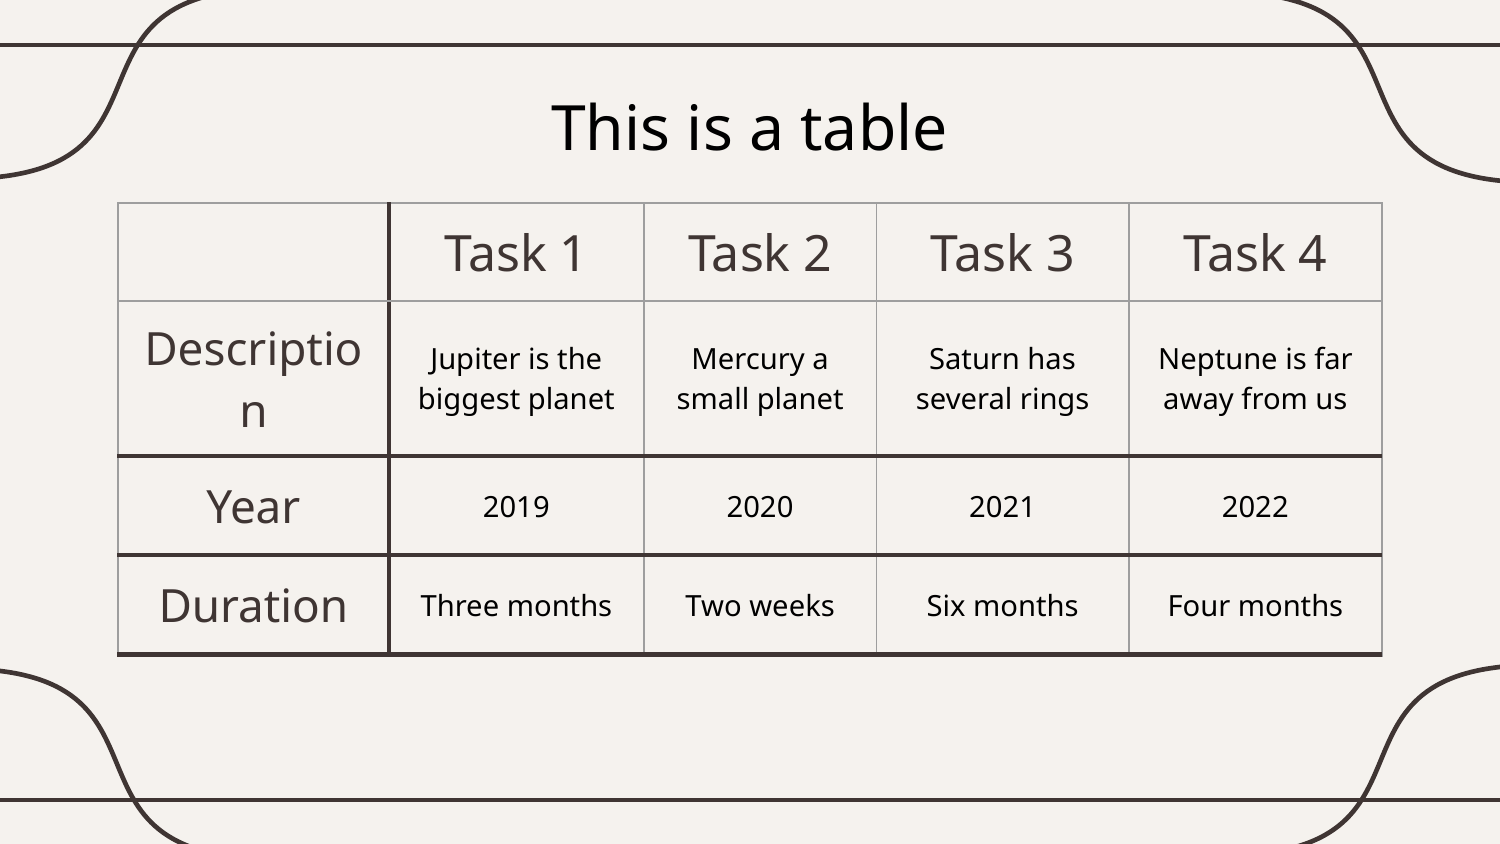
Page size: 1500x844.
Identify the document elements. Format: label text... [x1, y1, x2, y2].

table_header Task 3 [877, 204, 1128, 300]
table_cell Neptune is far away from us [1130, 302, 1381, 454]
table_cell Duration [119, 557, 387, 652]
table_header Task 4 [1130, 204, 1381, 300]
table_cell Three months [391, 557, 643, 652]
table_cell Year [119, 458, 387, 553]
table_cell Mercury a small planet [645, 302, 876, 454]
table_cell Two weeks [645, 557, 876, 652]
table_cell 2021 [877, 458, 1128, 553]
table_cell Jupiter is the biggest planet [391, 302, 643, 454]
table_cell 2020 [645, 458, 876, 553]
table_cell Four months [1130, 557, 1381, 652]
title This is a table [116, 72, 1383, 167]
table_header Task 2 [645, 204, 876, 300]
table_header [119, 204, 387, 300]
table_header Task 1 [391, 204, 643, 300]
table_cell 2019 [391, 458, 643, 553]
table_cell Saturn has several rings [877, 302, 1128, 454]
table_cell Description [119, 302, 387, 454]
table_cell 2022 [1130, 458, 1381, 553]
table_cell Six months [877, 557, 1128, 652]
